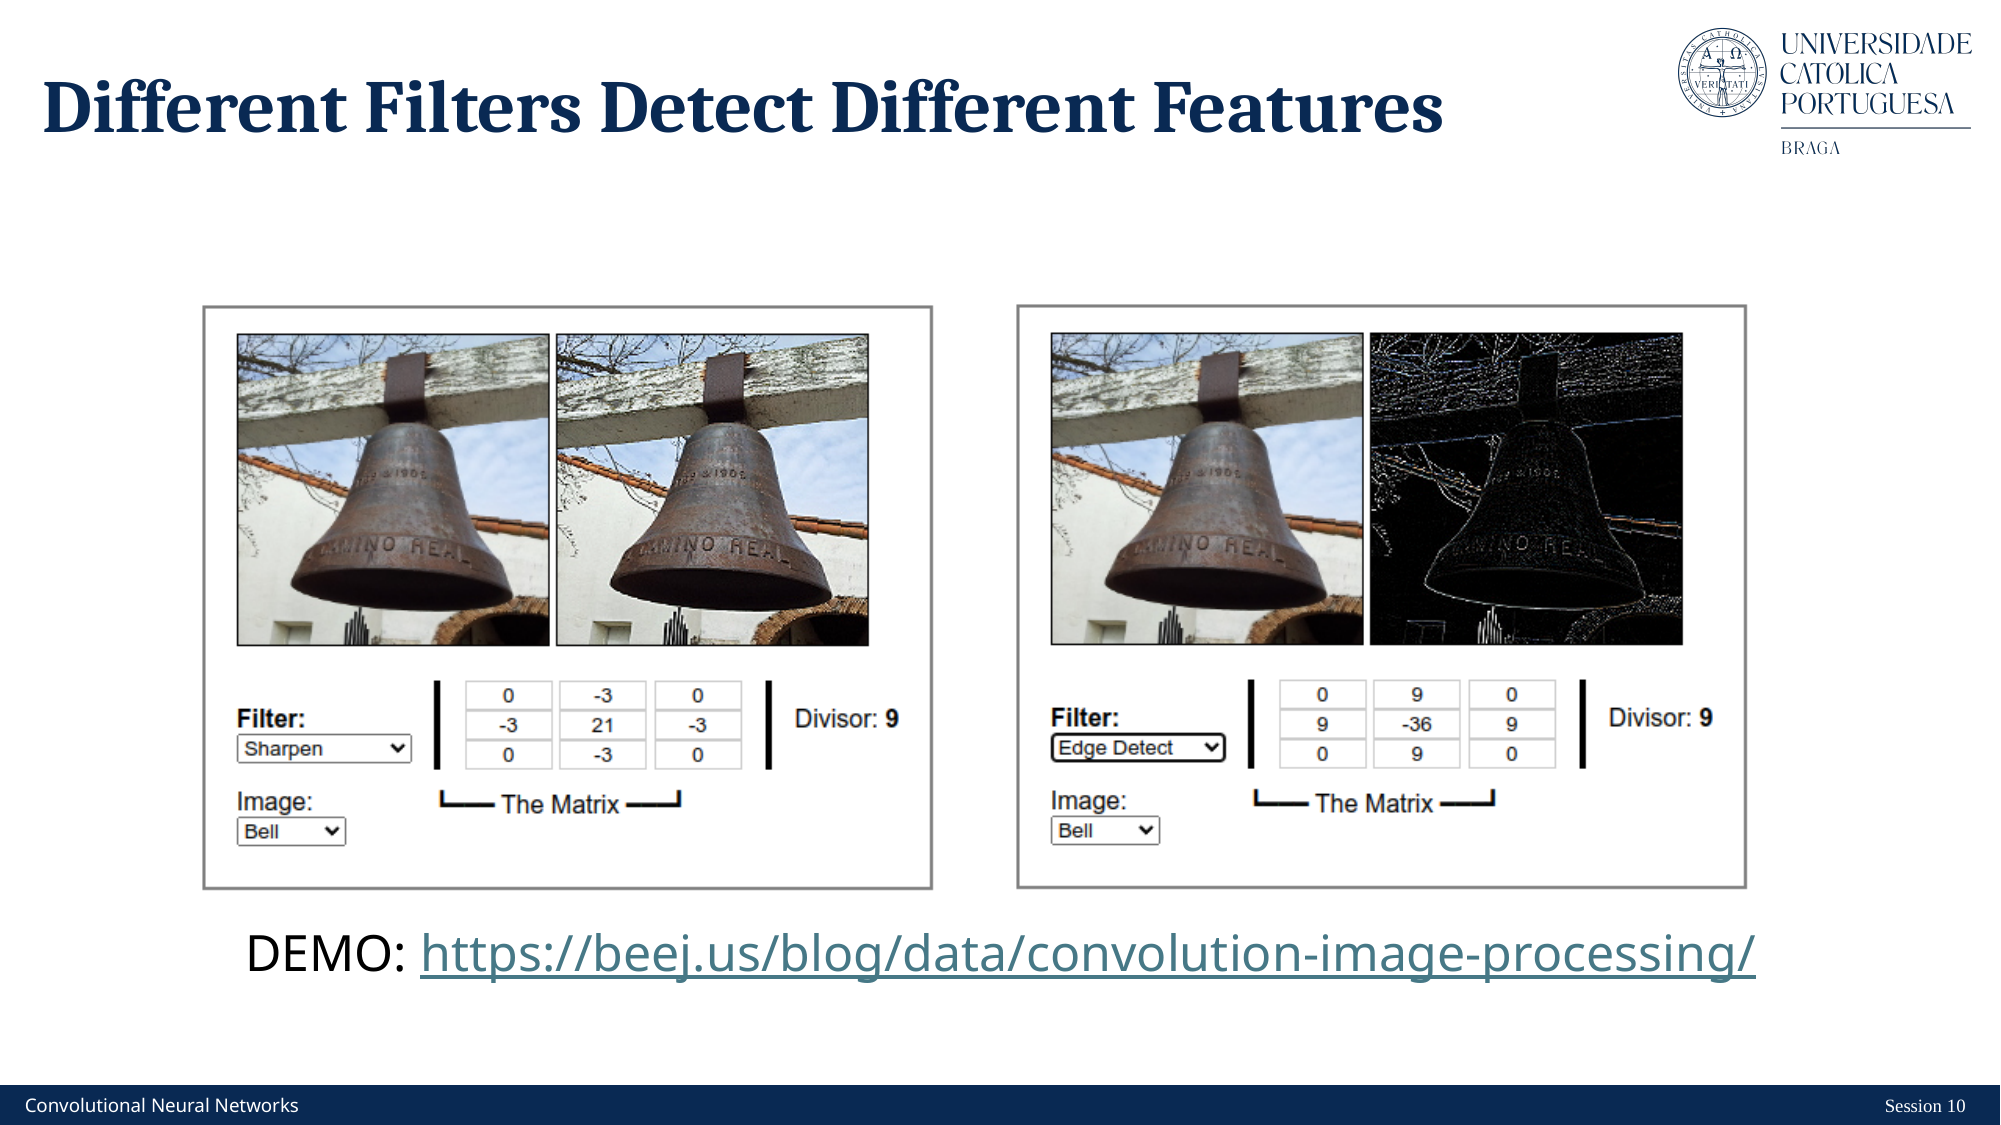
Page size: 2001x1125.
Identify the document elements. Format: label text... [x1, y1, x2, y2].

title Different Filters Detect Different Features [27, 0, 1753, 218]
picture [1672, 18, 1982, 163]
text_box Session 10 [1126, 1086, 1981, 1125]
picture [197, 300, 938, 896]
text_box DEMO: https://beej.us/blog/data/convolution-image-processing/ [138, 913, 1864, 998]
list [1011, 299, 1752, 895]
text_box Convolutional Neural Networks [9, 1086, 1126, 1125]
text_box [0, 1085, 2000, 1125]
